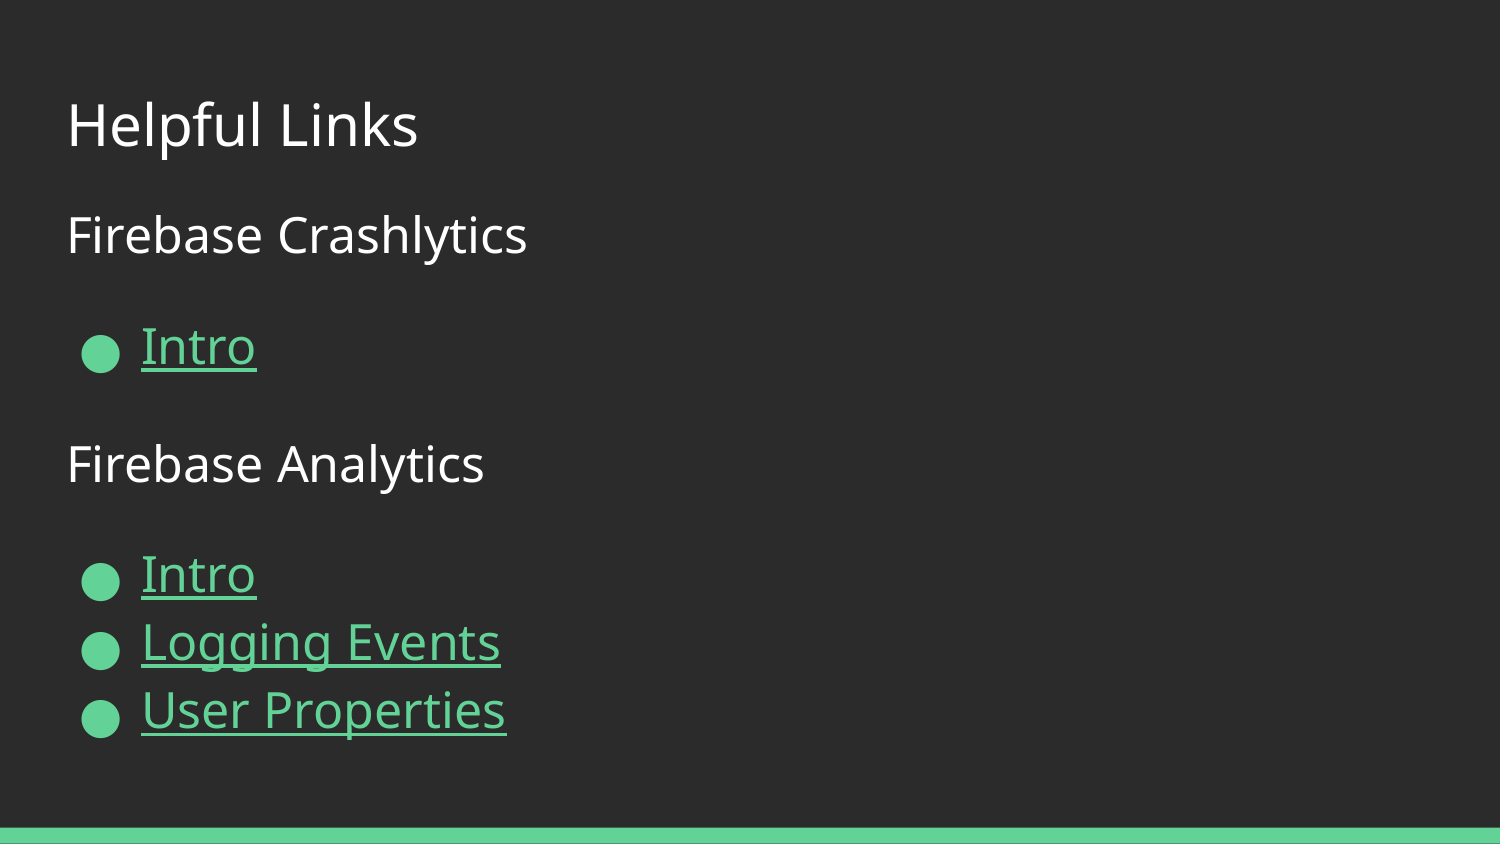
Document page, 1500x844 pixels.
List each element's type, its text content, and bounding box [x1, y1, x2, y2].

list Firebase Crashlytics Intro Firebase Analytics Intro Logging Events User Properties [51, 189, 1449, 750]
title Helpful Links [51, 72, 1449, 167]
